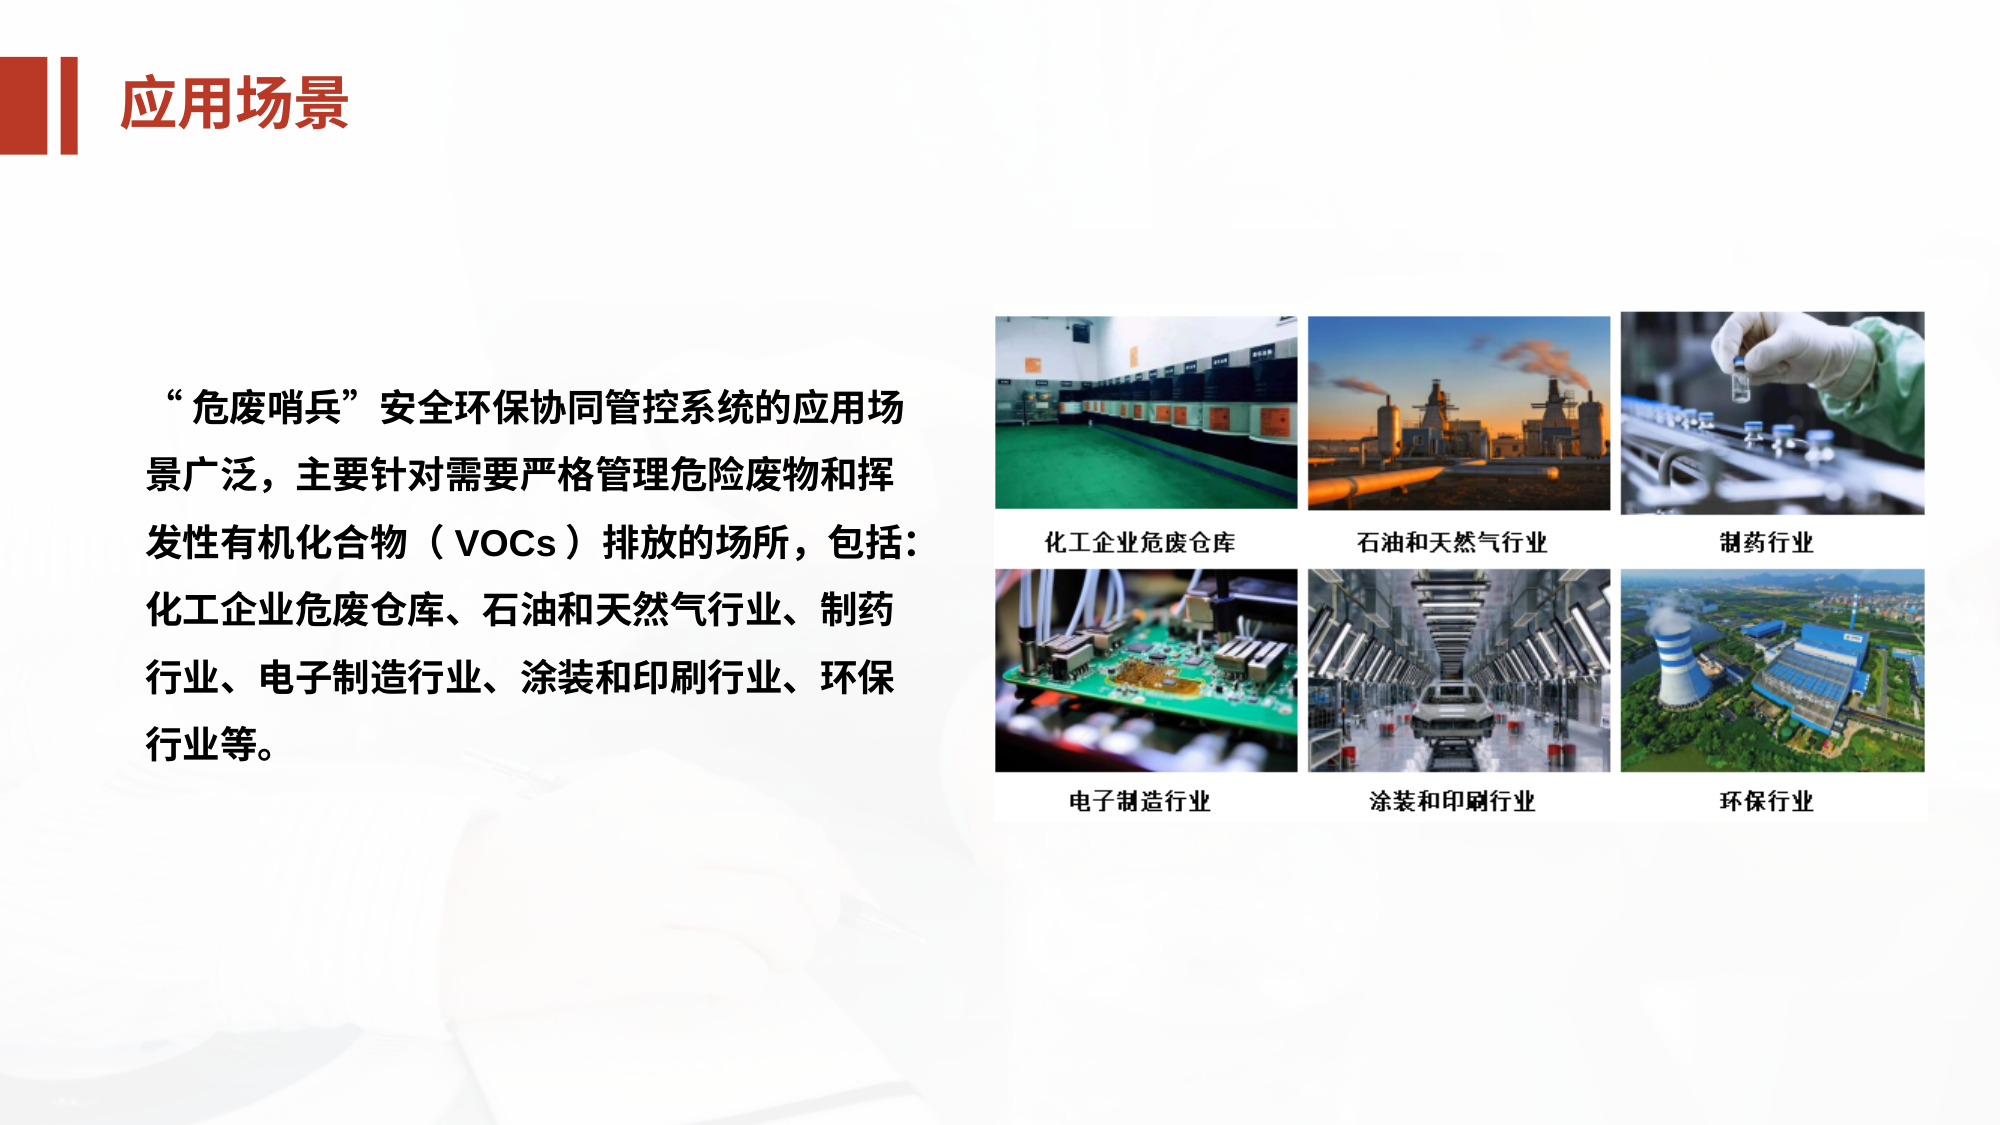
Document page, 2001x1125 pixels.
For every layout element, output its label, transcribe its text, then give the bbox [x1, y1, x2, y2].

text_box “危废哨兵”安全环保协同管控系统的应用场景广泛，主要针对需要严格管理危险废物和挥发性有机化合物（VOCs）排放的场所，包括：化工企业危废仓库、石油和天然气行业、制药行业、电子制造行业、涂装和印刷行业、环保行业等。 [130, 354, 925, 771]
list 应用场景 [104, 61, 1438, 150]
picture [993, 303, 1929, 822]
